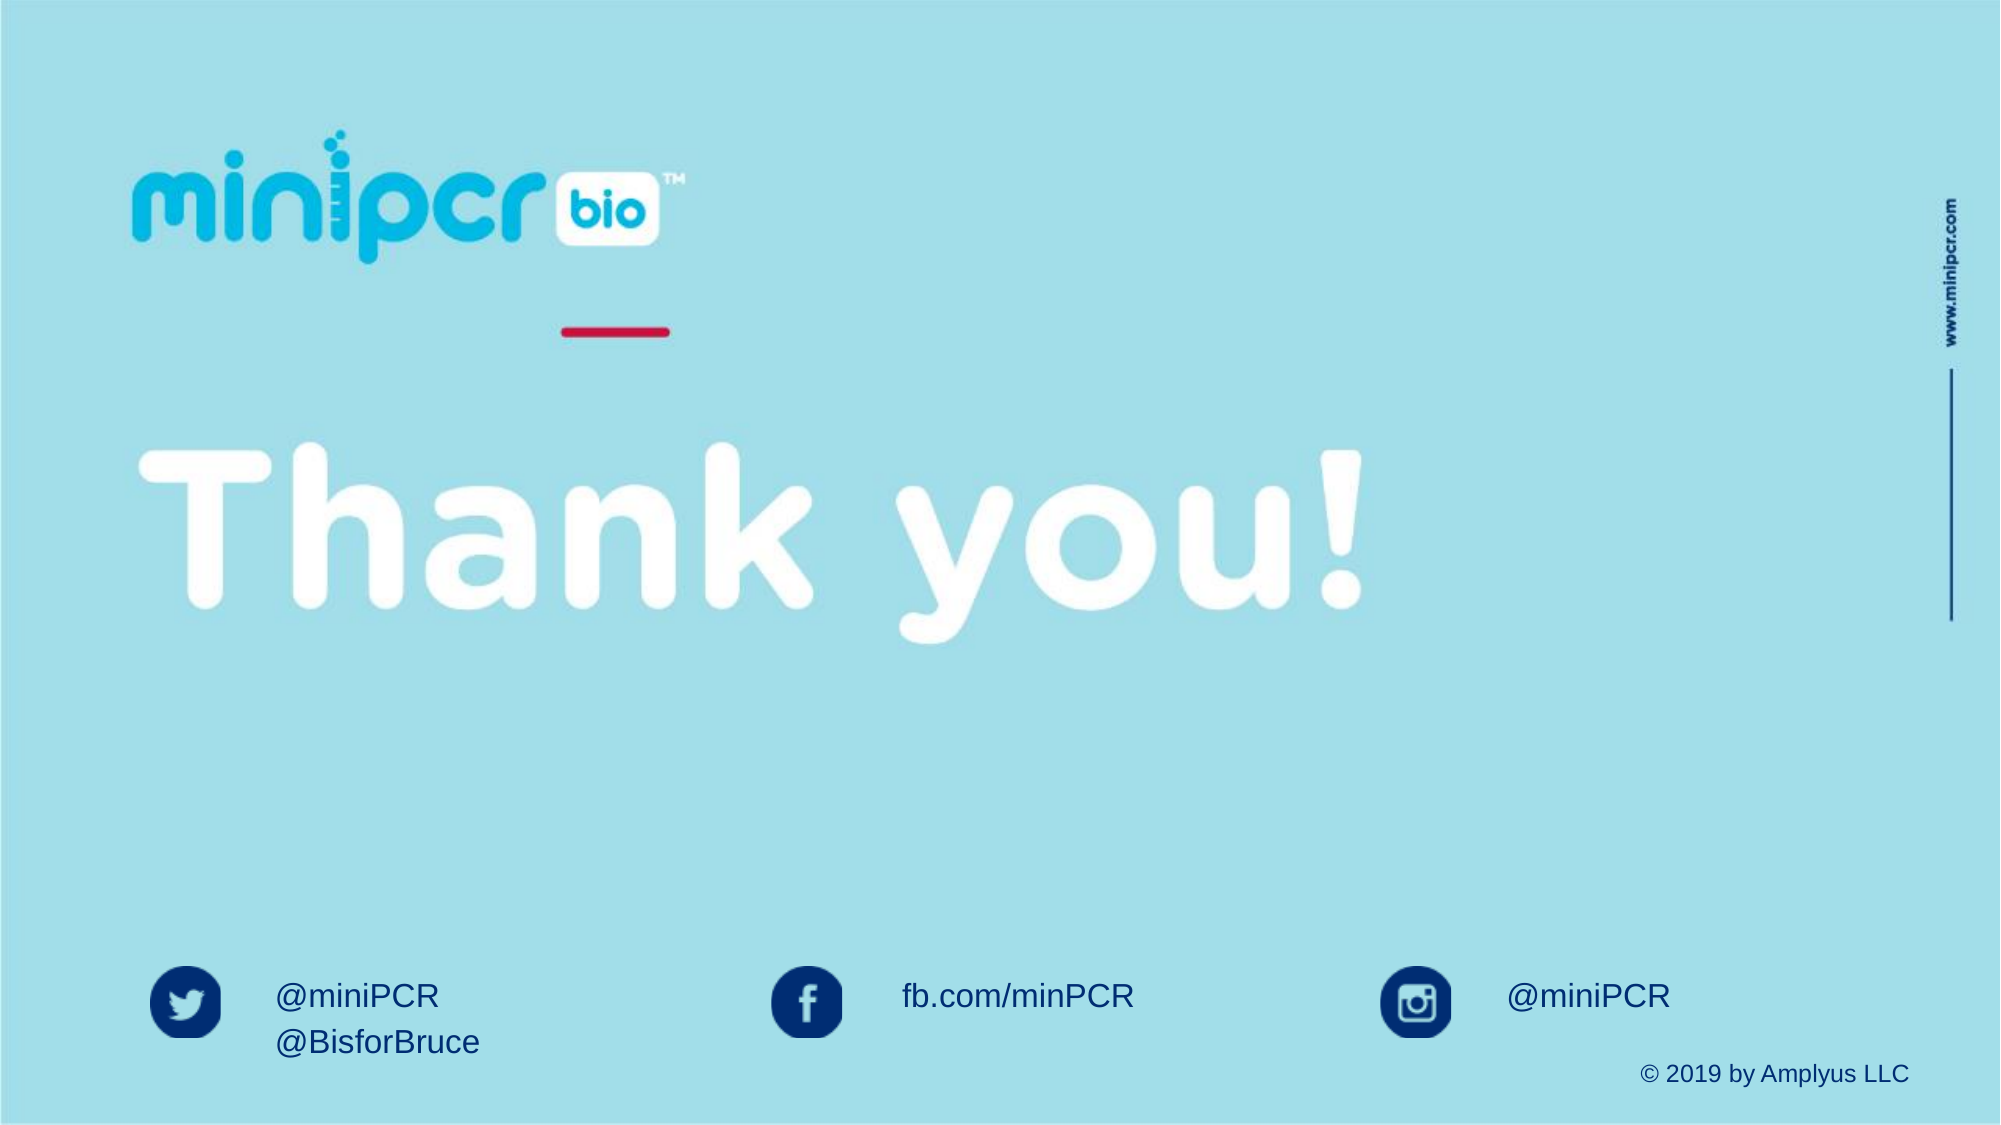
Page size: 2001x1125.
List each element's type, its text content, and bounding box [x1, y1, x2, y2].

picture [0, 0, 2000, 1125]
list @miniPCR @BisforBruce [260, 966, 664, 1038]
text_box © 2019 by Amplyus LLC [1172, 1050, 1925, 1096]
list fb.com/minPCR [887, 966, 1291, 1038]
list @miniPCR [1491, 966, 1895, 1038]
